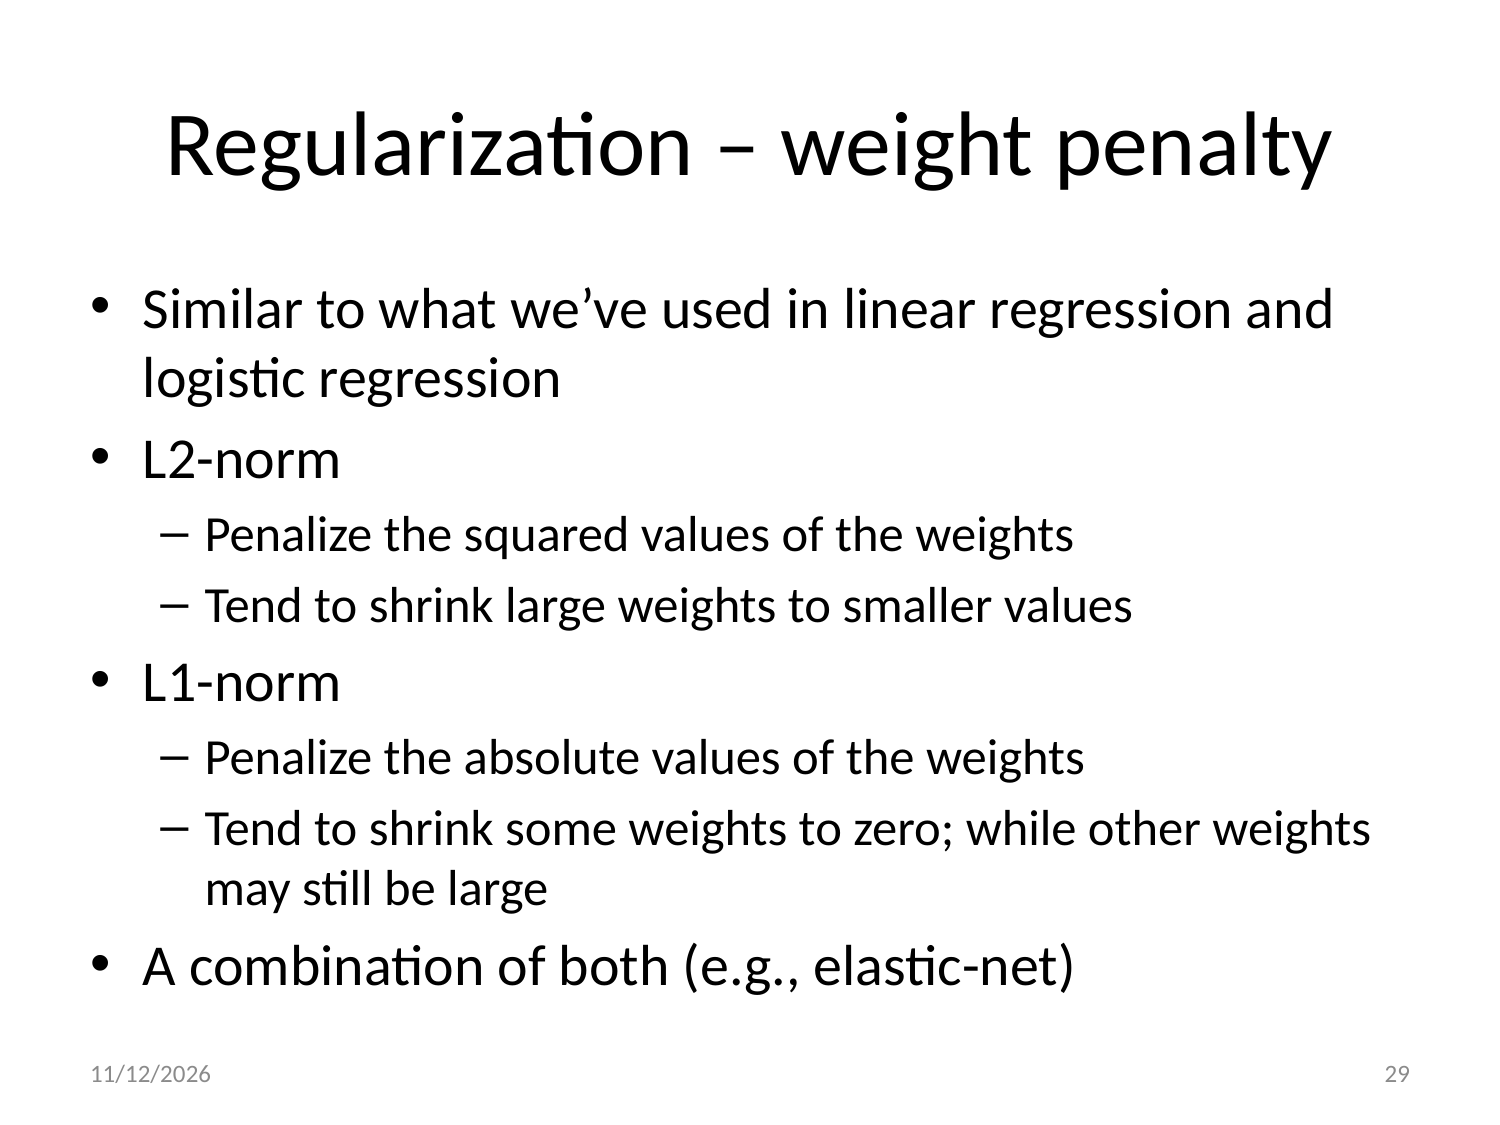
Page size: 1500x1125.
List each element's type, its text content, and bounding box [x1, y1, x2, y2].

title Regularization – weight penalty [75, 45, 1425, 233]
list Similar to what we’ve used in linear regression and logistic regression L2-norm Penalize the squared values of the weights Tend to shrink large weights to smaller values L1-norm Penalize the absolute values of the weights Tend to shrink some weights to zero; while other weights may still be large A combination of both (e.g., elastic-net) [75, 262, 1425, 1005]
slide_number 29 [1074, 1042, 1425, 1103]
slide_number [75, 1042, 425, 1103]
